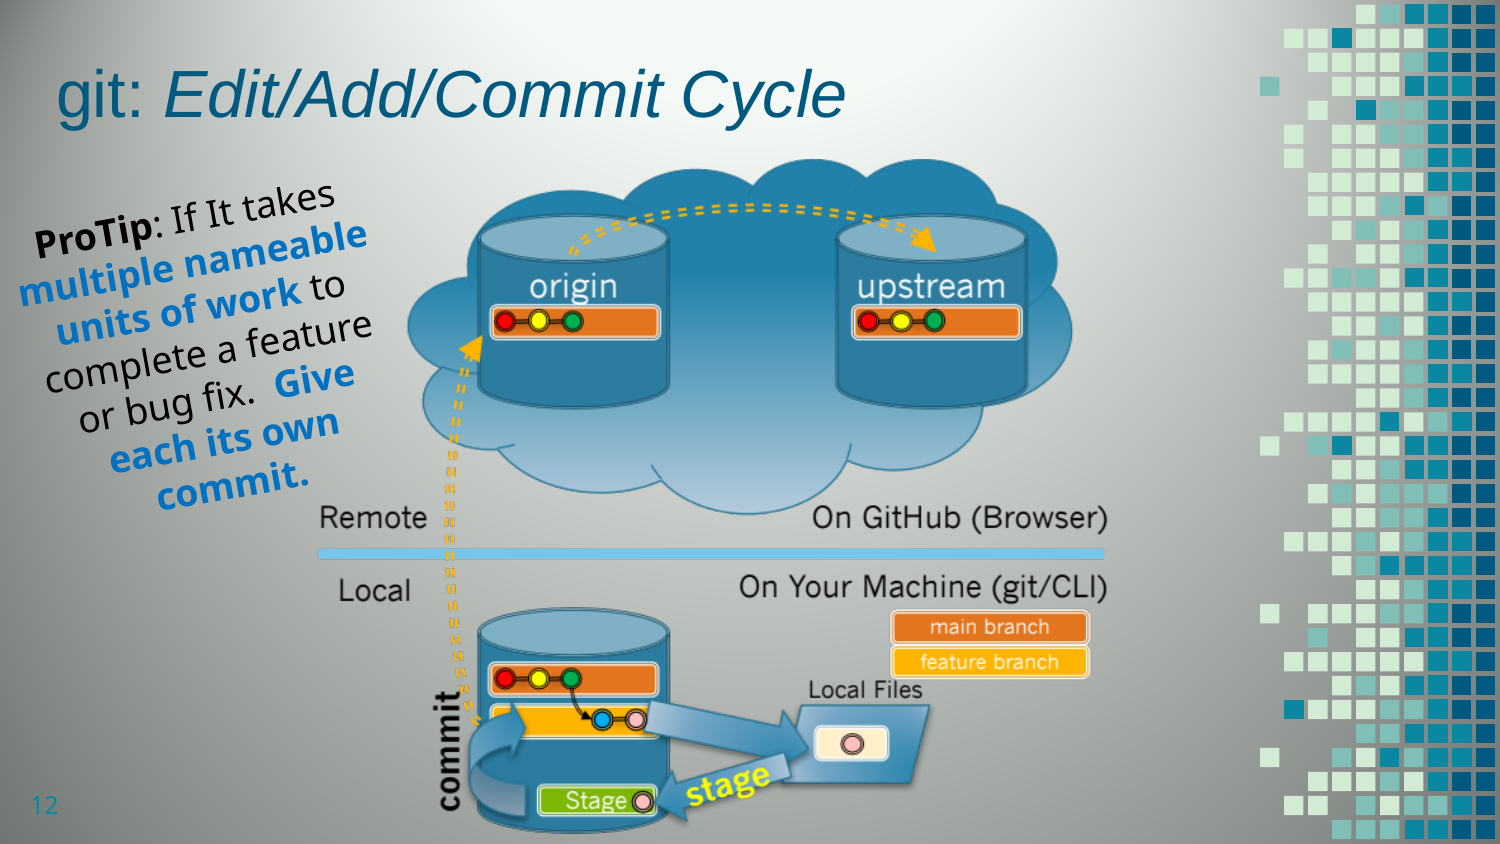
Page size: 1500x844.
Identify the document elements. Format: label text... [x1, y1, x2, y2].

title git: Edit/Add/Commit Cycle [41, 4, 1326, 146]
picture [0, 0, 1500, 844]
slide_number 12 [15, 774, 105, 839]
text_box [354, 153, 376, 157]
text_box ProTip: If It takes multiple nameable units of work to complete a feature or bug fix. Give each its own commit. [0, 167, 294, 548]
